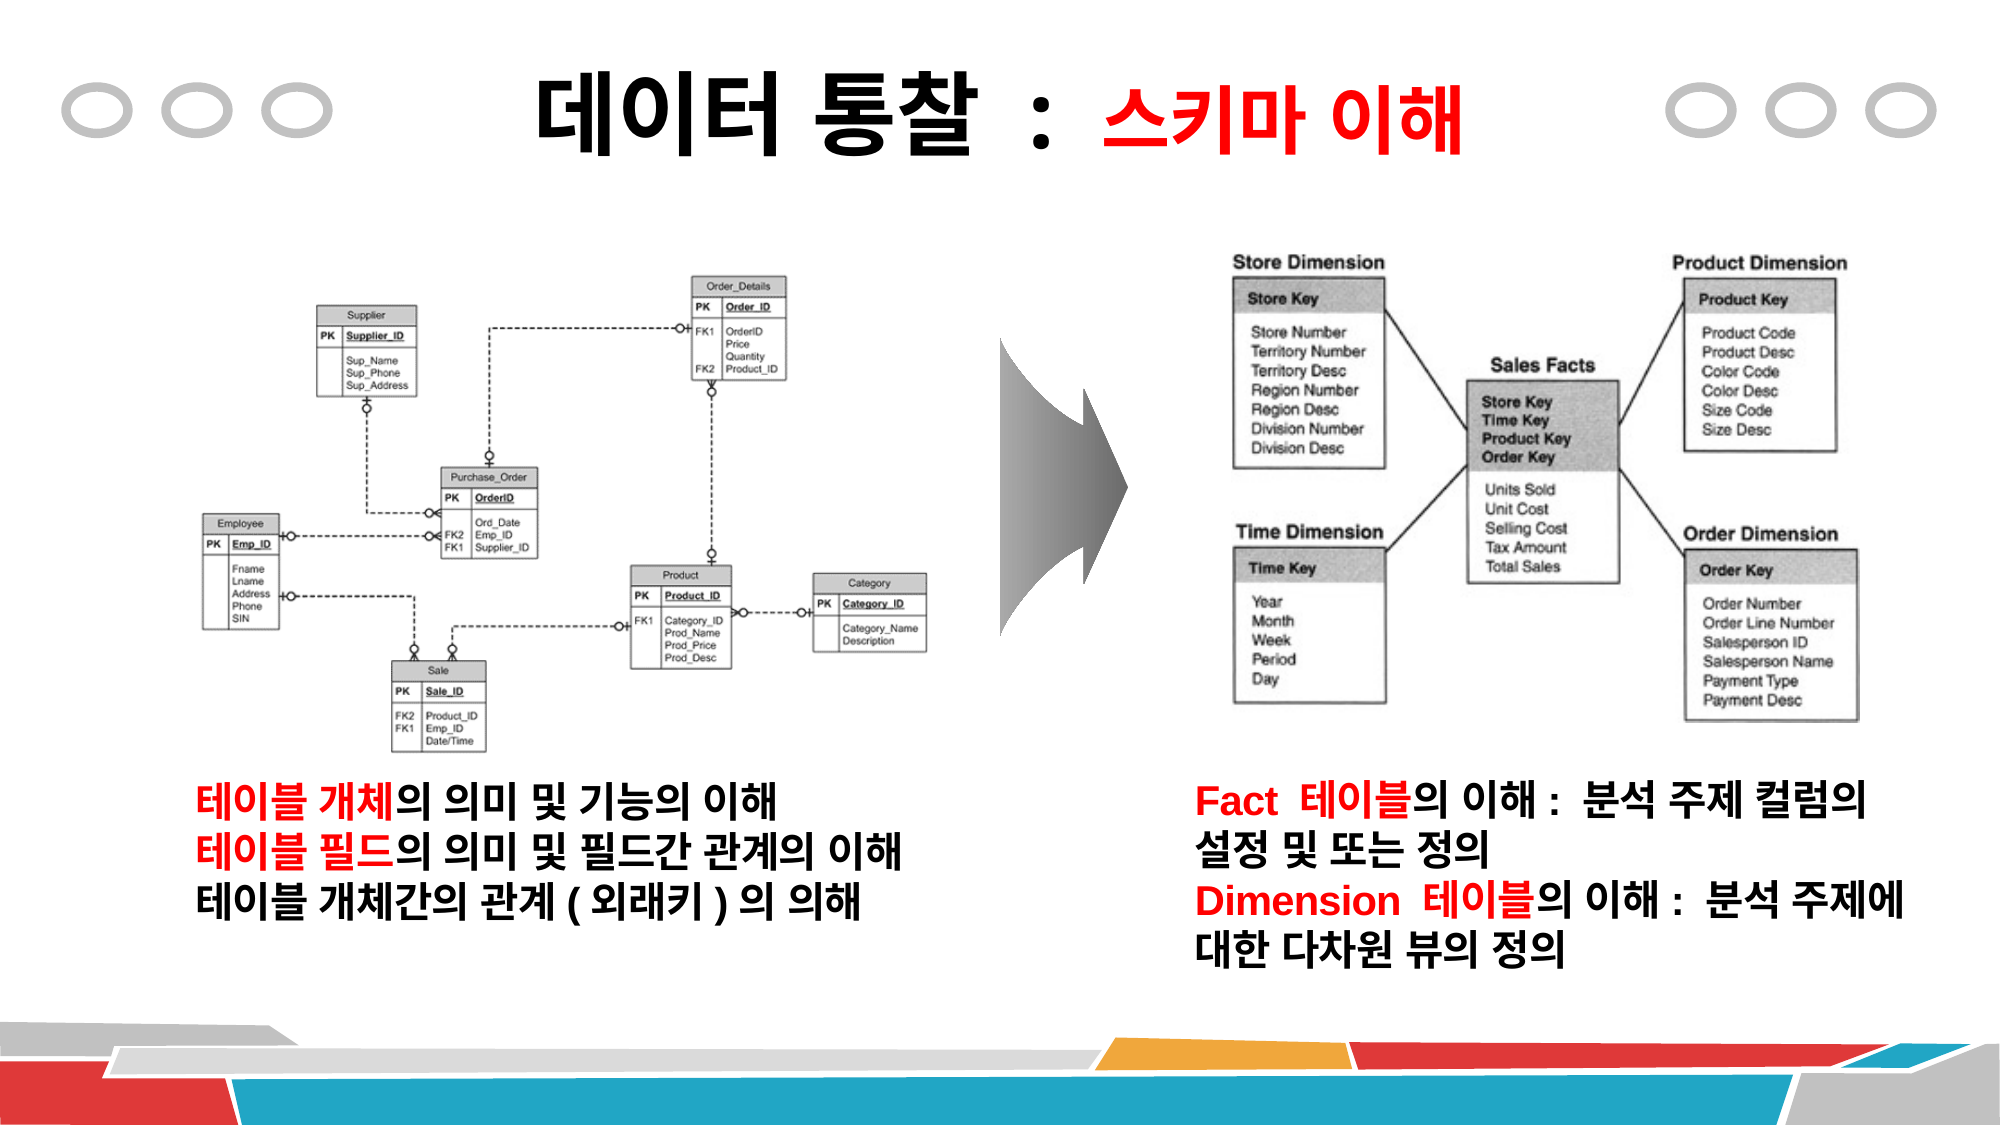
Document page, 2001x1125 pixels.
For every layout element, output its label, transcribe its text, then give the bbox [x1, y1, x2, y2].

title 데이터 통찰 : 스키마 이해 [350, 18, 1650, 206]
text_box [999, 337, 1129, 637]
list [179, 252, 942, 769]
picture [1231, 252, 1860, 724]
text_box 테이블 개체의 의미 및 기능의 이해 테이블 필드의 의미 및 필드간 관계의 이해 테이블 개체간의 관계(외래키)의 의해 [180, 768, 1180, 934]
text_box Fact 테이블의 이해: 분석 주제 컬럼의 설정 및 또는 정의 Dimension 테이블의 이해: 분석 주제에 대한 다차원 뷰의 정의 [1180, 766, 1924, 982]
